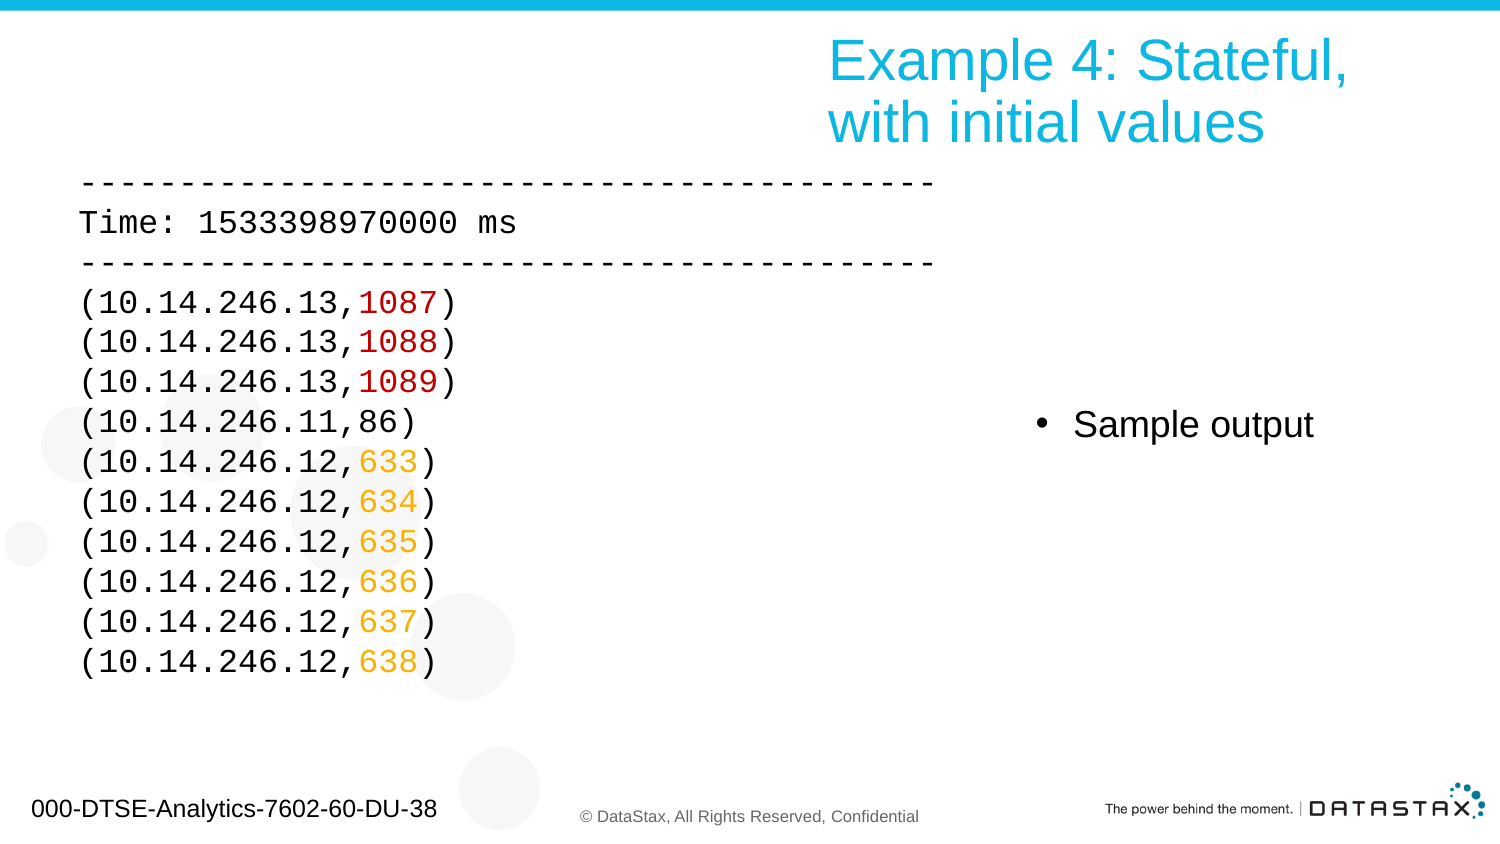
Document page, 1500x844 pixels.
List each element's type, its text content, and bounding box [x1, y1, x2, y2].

text_box Sample output [1020, 392, 1330, 453]
text_box ------------------------------------------- Time: 1533398970000 ms ------------------------------------------- (10.14.246.13,1087) (10.14.246.13,1088) (10.14.246.13,1089) (10.14.246.11,86) (10.14.246.12,633) (10.14.246.12,634) (10.14.246.12,635) (10.14.246.12,636) (10.14.246.12,637) (10.14.246.12,638) [63, 152, 1483, 687]
slide_number 000-DTSE-Analytics-7602-60-DU-38 [16, 785, 720, 831]
picture [1090, 767, 1500, 834]
title Example 4: Stateful, with initial values [828, 80, 1483, 152]
